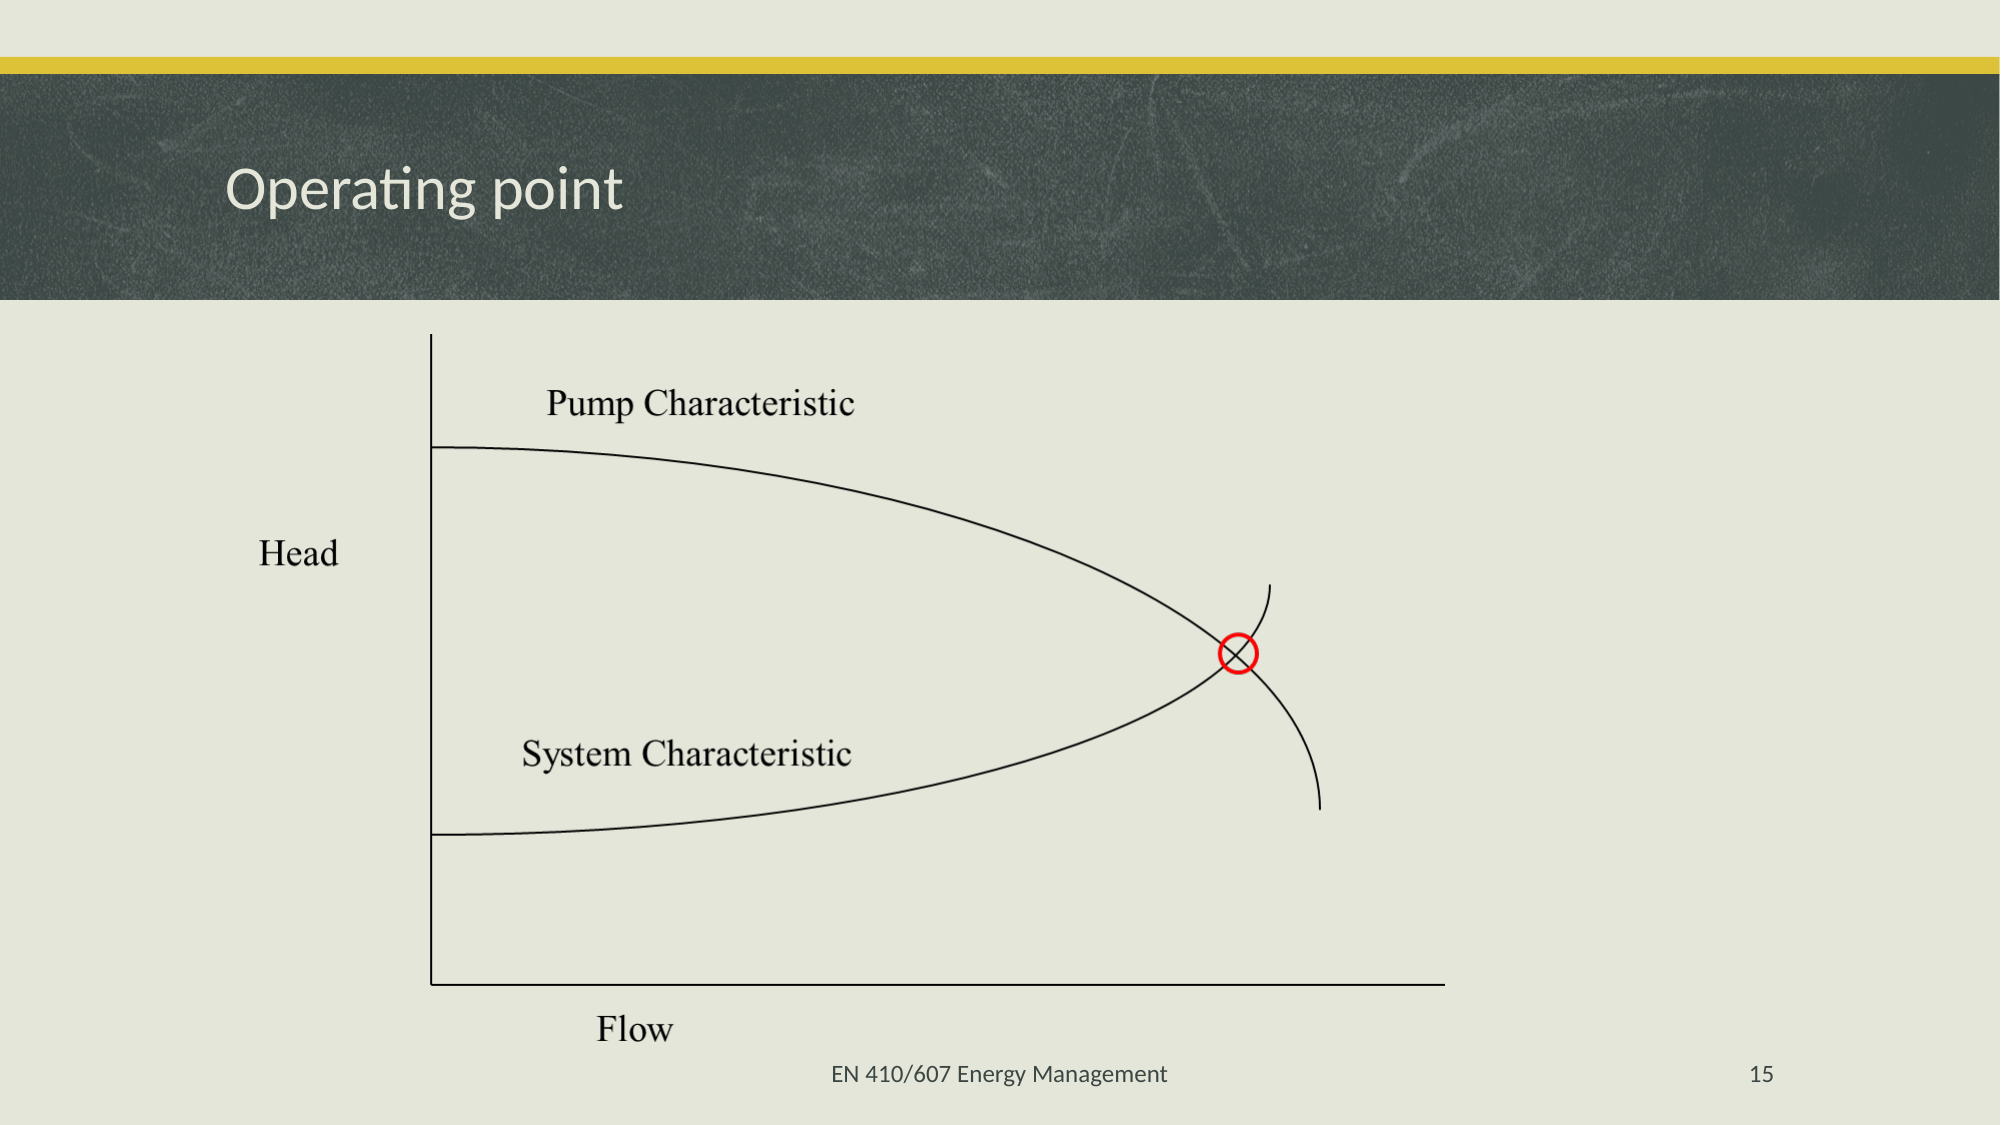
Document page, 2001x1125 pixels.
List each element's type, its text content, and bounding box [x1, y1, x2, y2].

picture [0, 74, 2000, 300]
slide_number 15 [1466, 1042, 1790, 1103]
picture [235, 334, 1446, 1073]
title Operating point [210, 76, 1790, 300]
footer EN 410/607 Energy Management [533, 1042, 1466, 1103]
